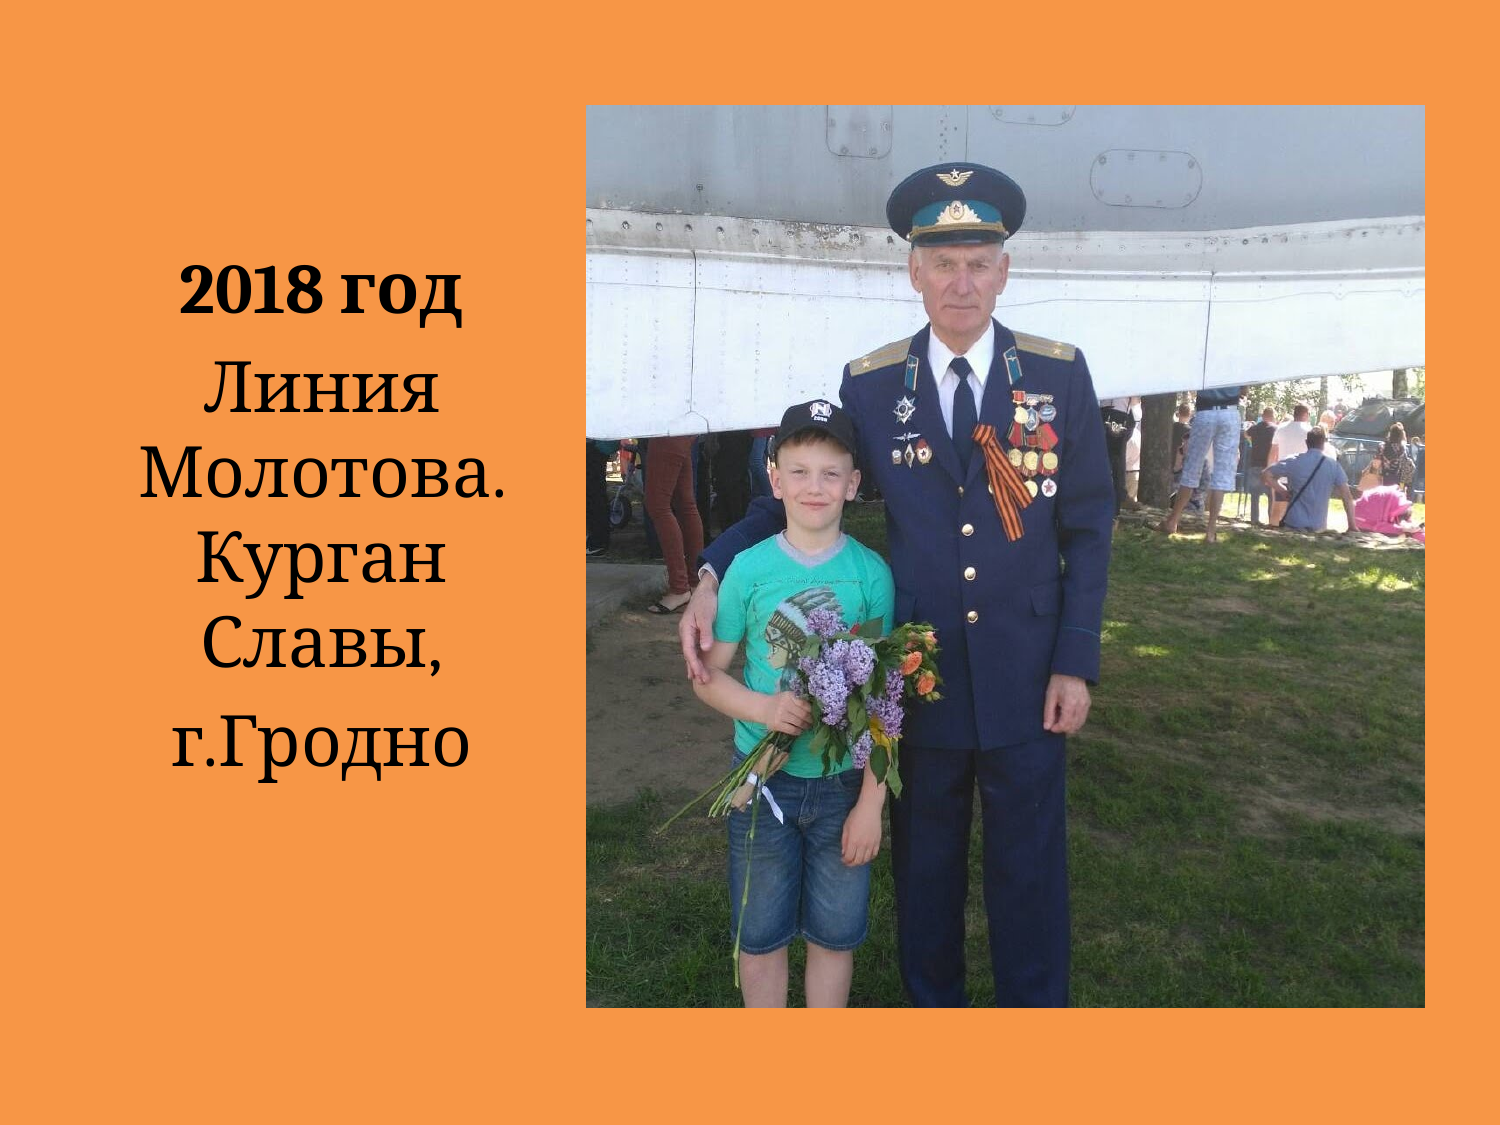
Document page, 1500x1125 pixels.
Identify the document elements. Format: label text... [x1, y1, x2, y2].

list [586, 105, 1426, 1008]
list 2018 год Линия Молотова. Курган Славы, г.Гродно [75, 235, 569, 1005]
